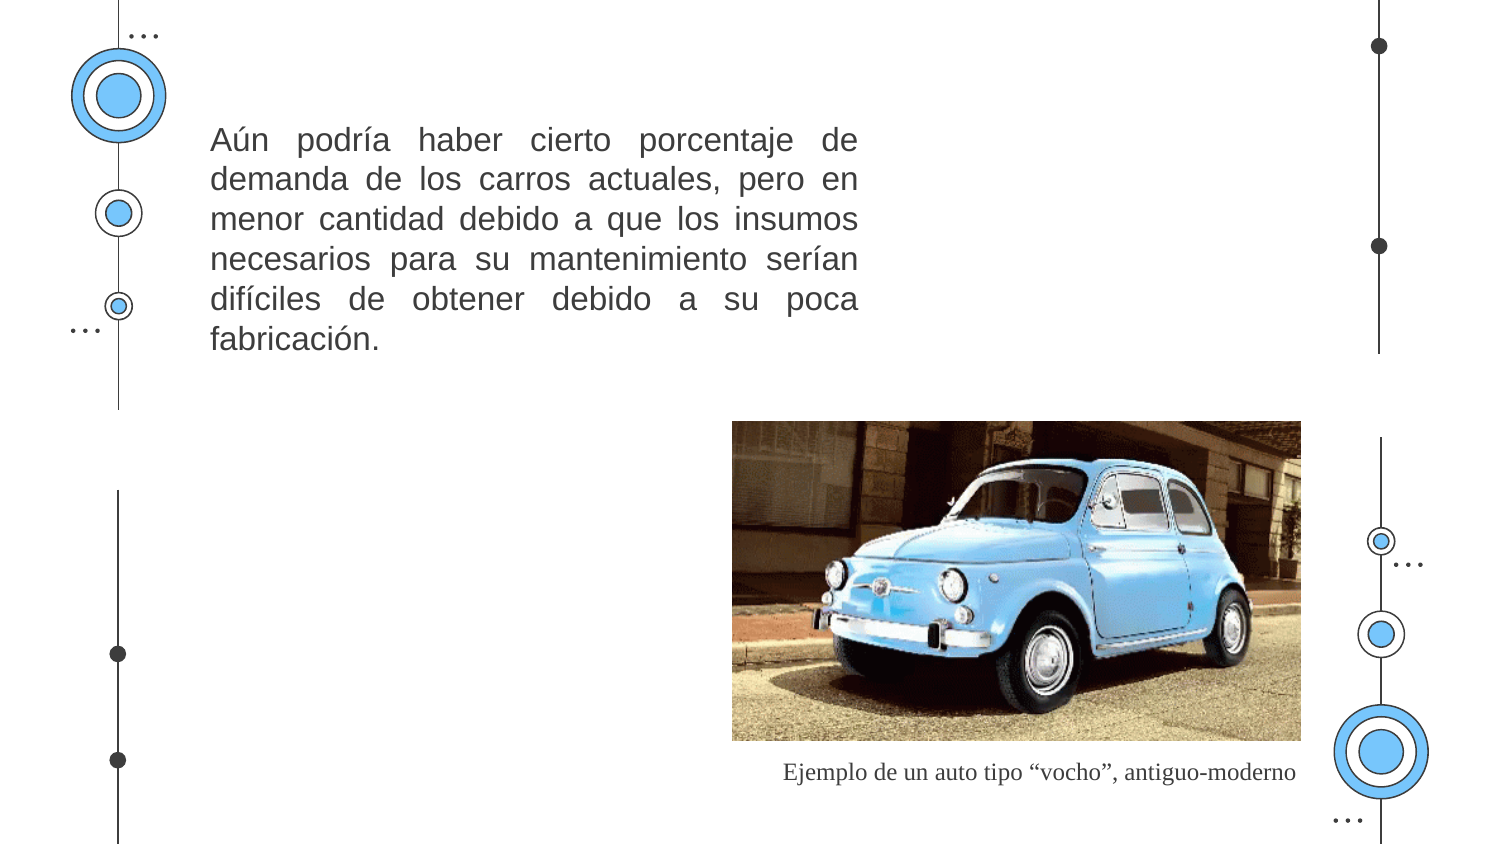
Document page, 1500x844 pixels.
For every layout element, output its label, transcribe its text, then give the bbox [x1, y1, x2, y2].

subtitle Aún podría haber cierto porcentaje de demanda de los carros actuales, pero en menor cantidad debido a que los insumos necesarios para su mantenimiento serían difíciles de obtener debido a su poca fabricación. [194, 102, 875, 406]
picture [731, 421, 1302, 741]
text_box Ejemplo de un auto tipo “vocho”, antiguo-moderno [767, 740, 1375, 801]
